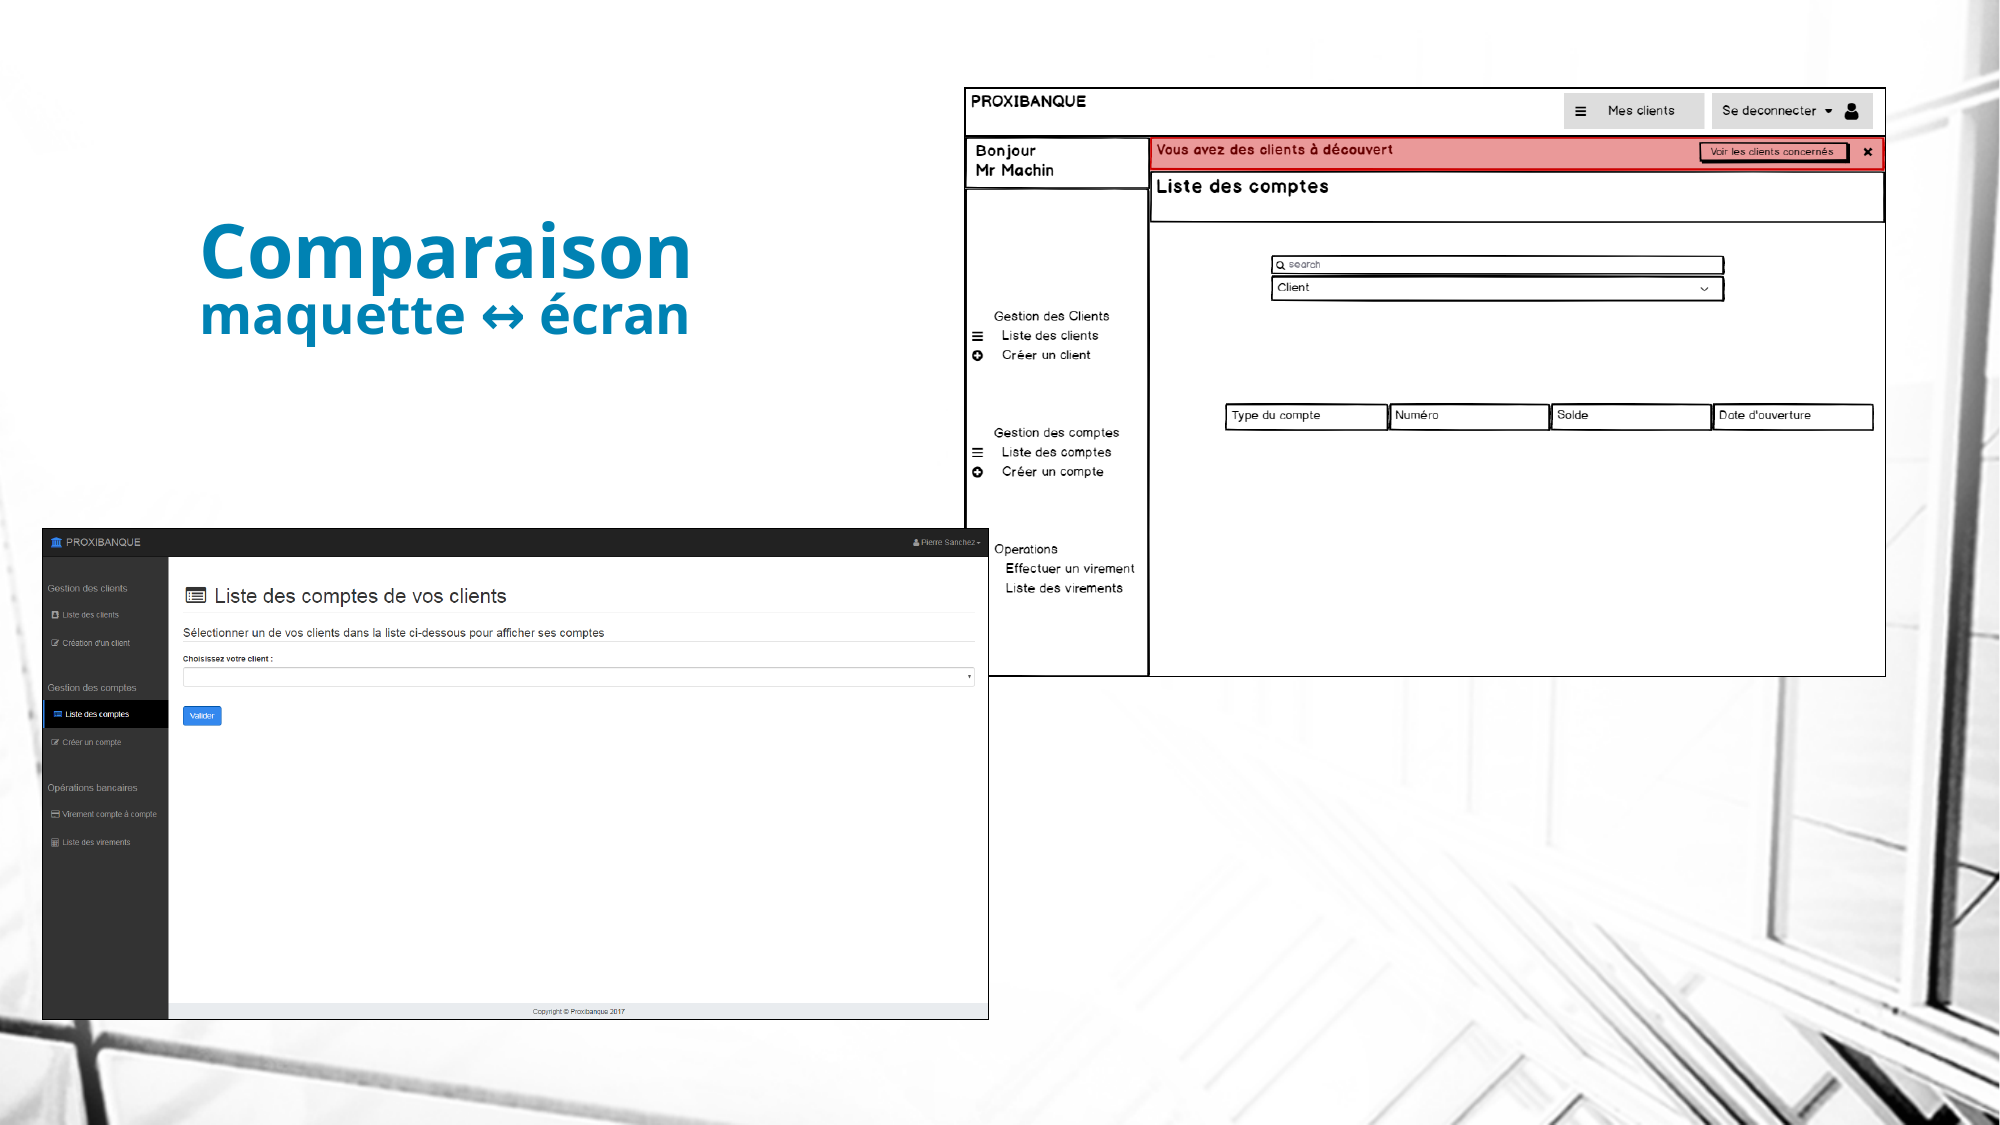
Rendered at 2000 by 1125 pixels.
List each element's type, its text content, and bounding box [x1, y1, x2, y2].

picture [0, 0, 2000, 1125]
title Comparaison maquette ↔ écran [184, 172, 728, 353]
